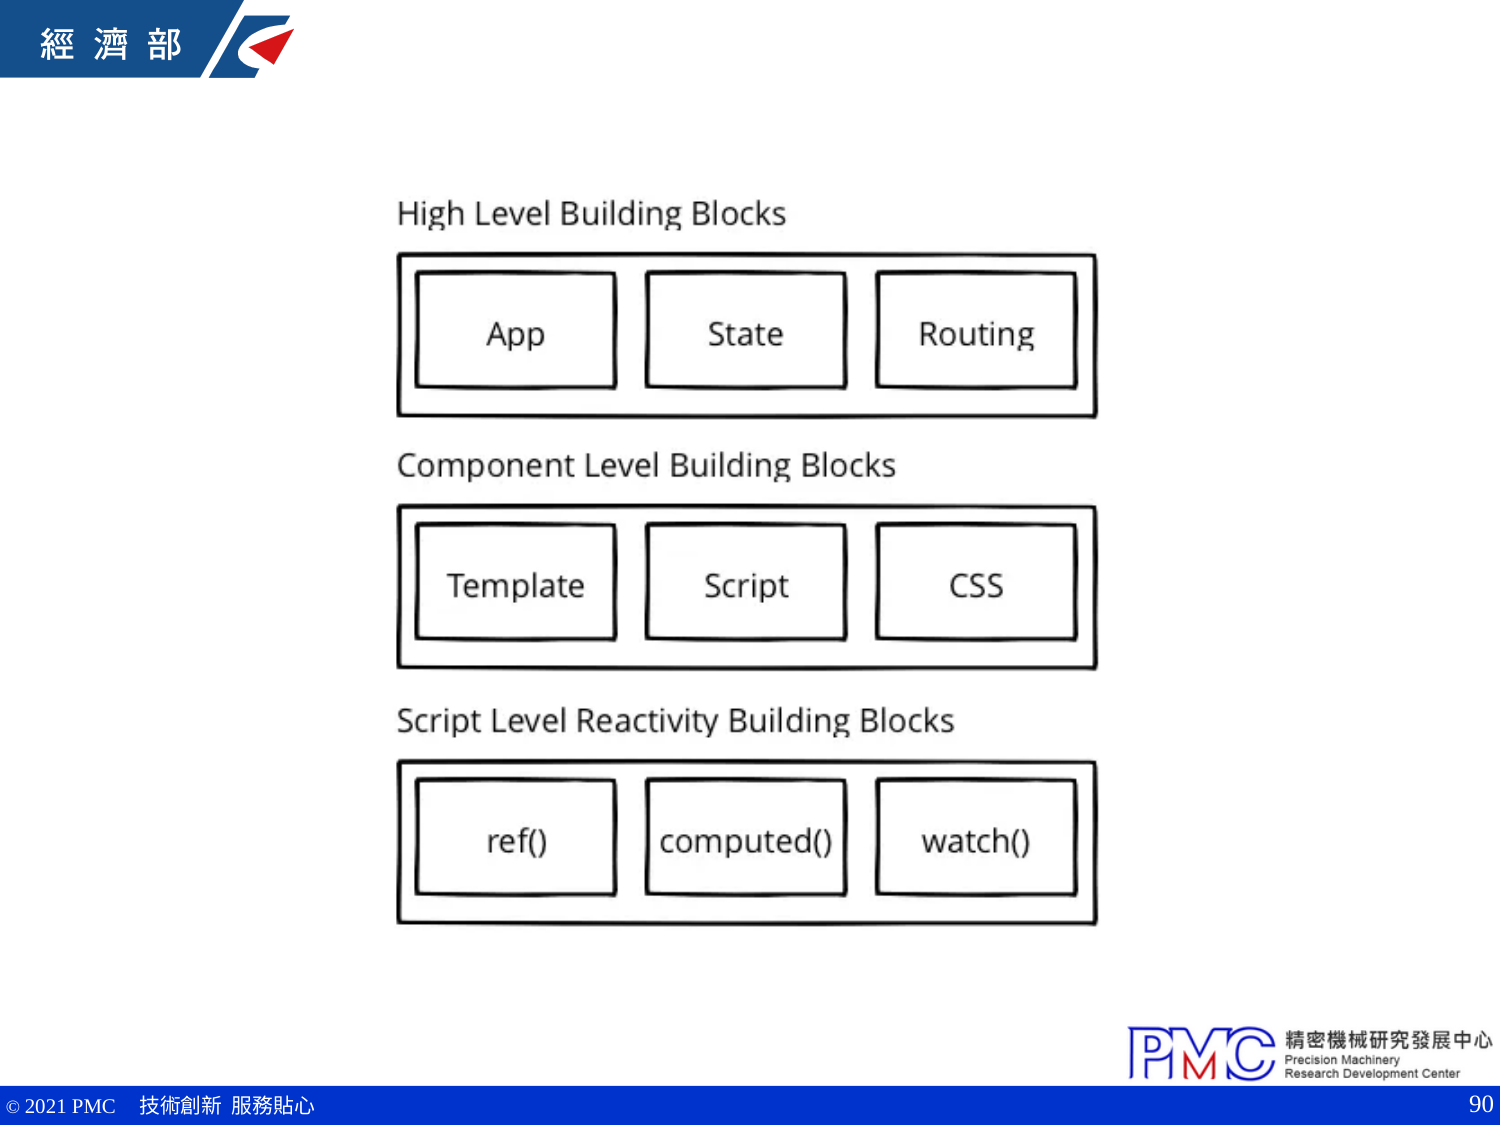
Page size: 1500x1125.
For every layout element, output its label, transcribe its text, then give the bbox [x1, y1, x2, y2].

picture [0, 0, 294, 78]
picture [64, 174, 1406, 950]
picture [1126, 1024, 1493, 1083]
slide_number 90 [1439, 1086, 1500, 1124]
